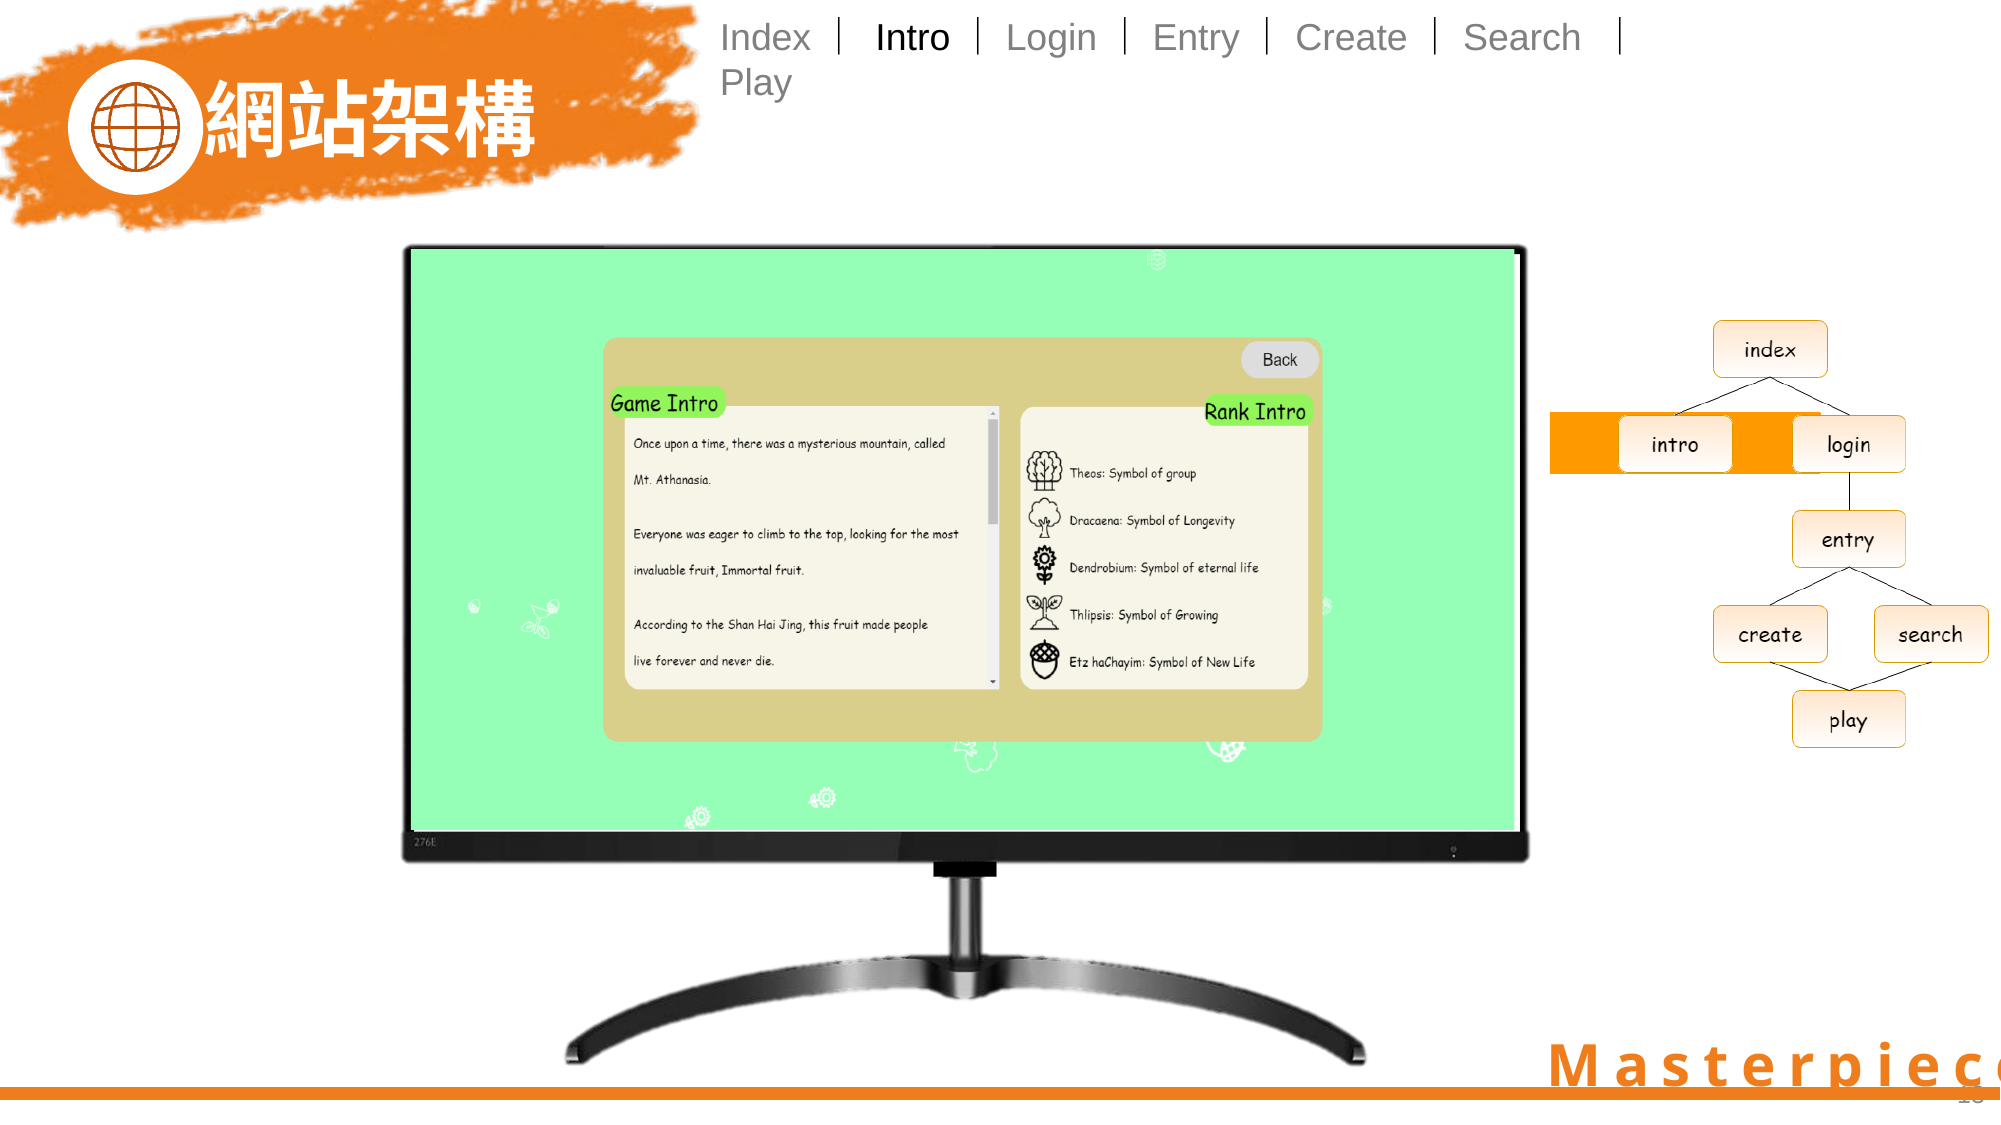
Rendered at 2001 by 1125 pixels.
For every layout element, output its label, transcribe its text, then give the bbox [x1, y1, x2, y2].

slide_number 13 [1551, 1063, 2000, 1124]
picture [0, 0, 1551, 1125]
text_box [1551, 411, 1608, 474]
picture [1608, 310, 1999, 758]
text_box Index｜ Intro｜Login｜Entry｜Create｜Search ｜Play [705, 5, 1727, 110]
